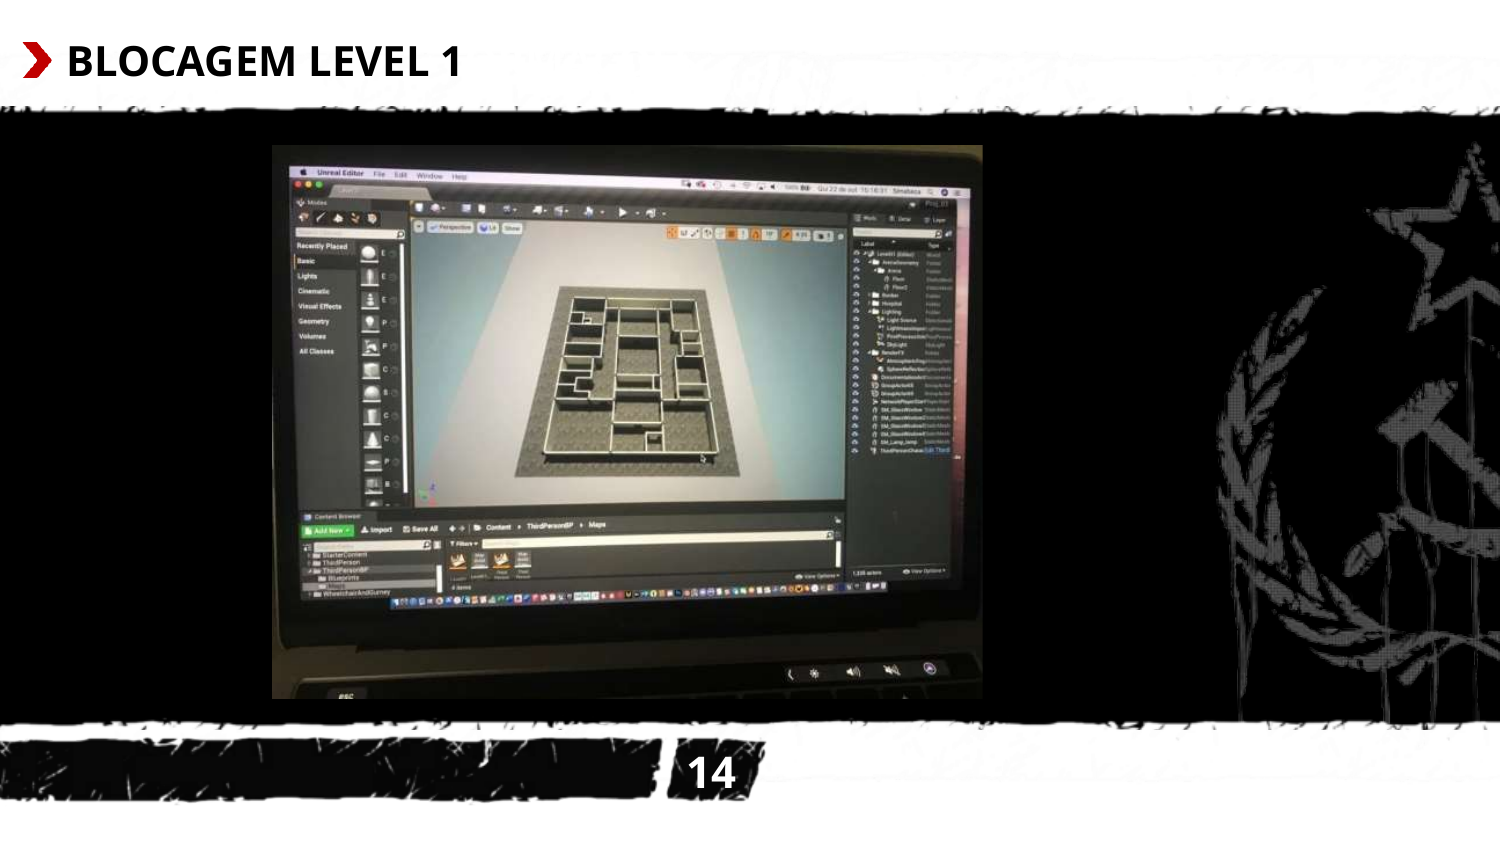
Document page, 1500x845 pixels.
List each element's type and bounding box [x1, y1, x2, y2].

text_box [0, 0, 1500, 845]
text_box [0, 42, 807, 809]
